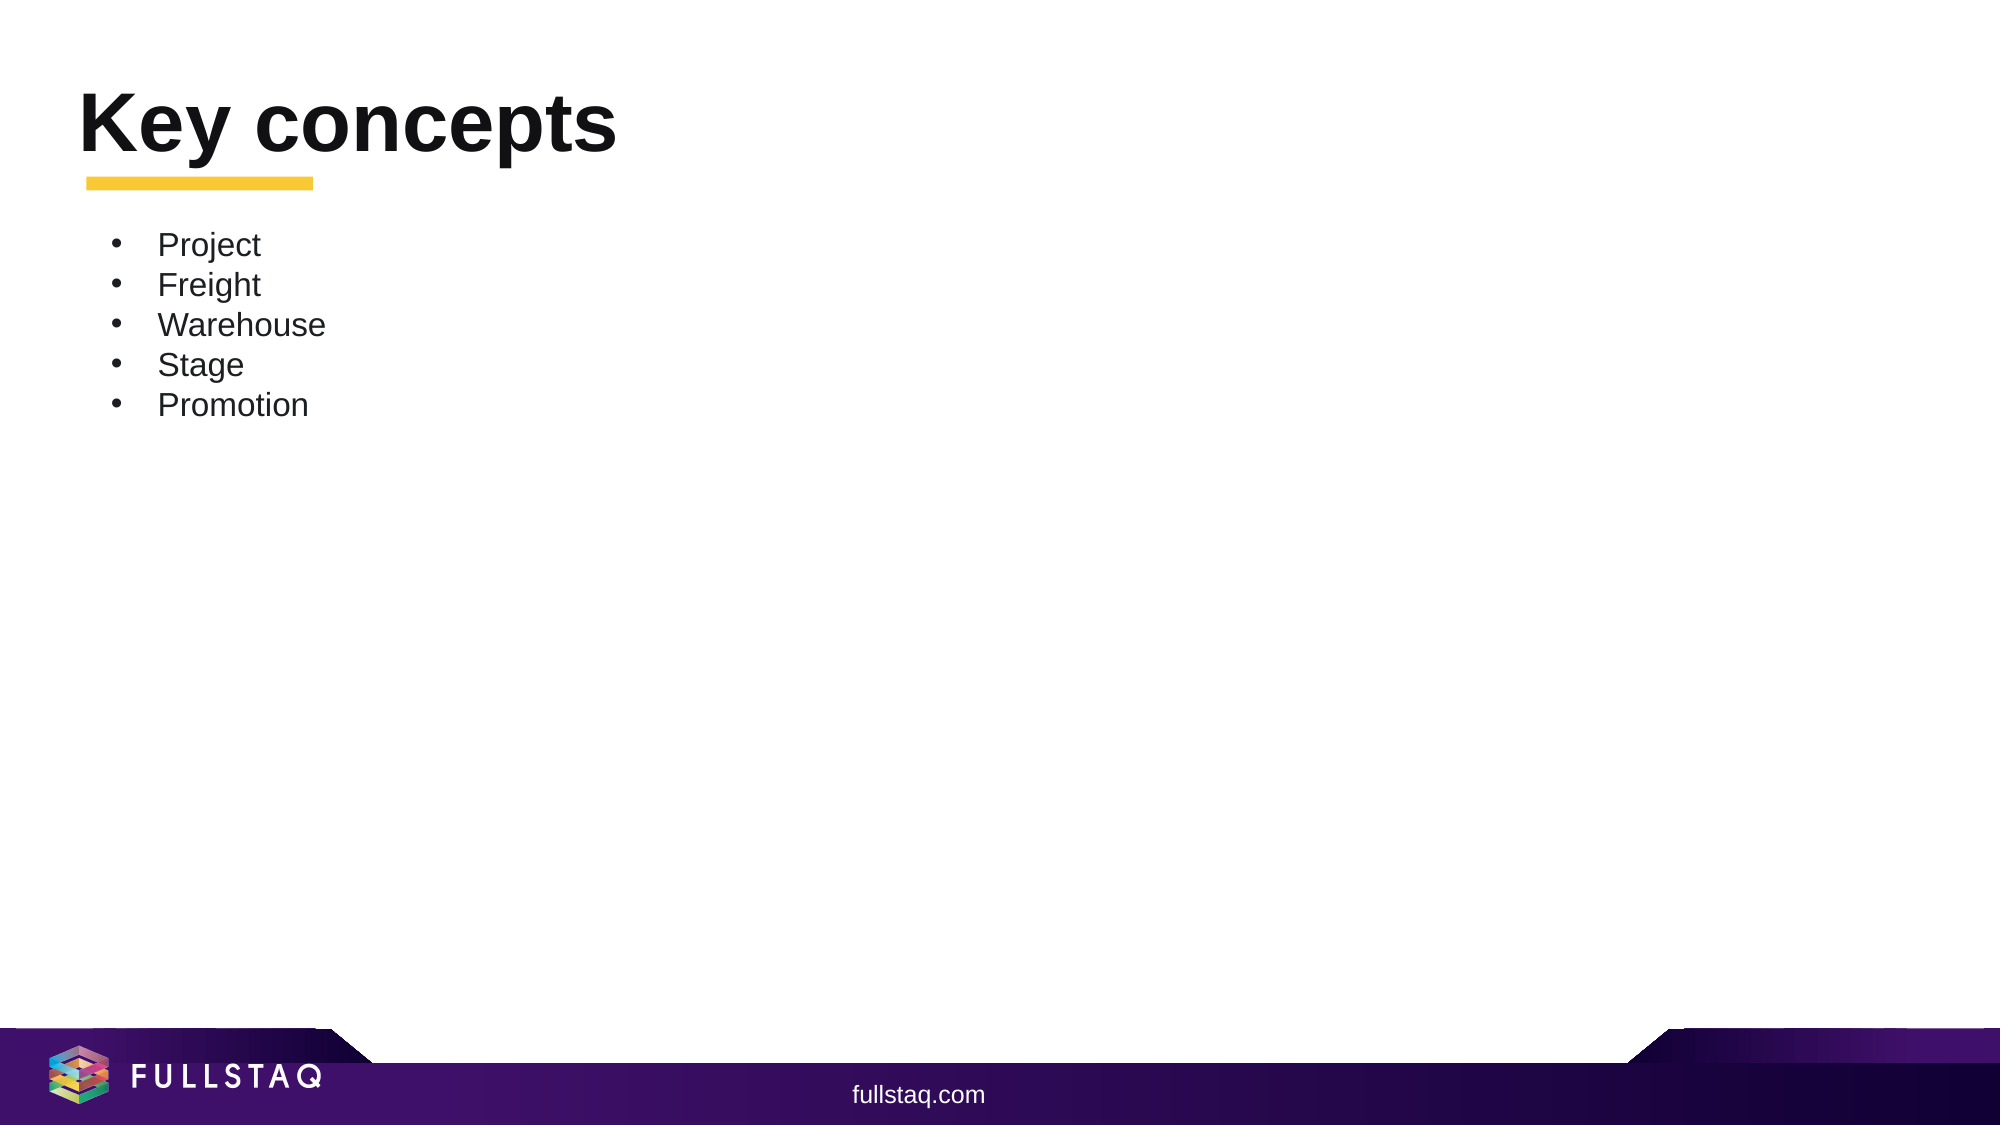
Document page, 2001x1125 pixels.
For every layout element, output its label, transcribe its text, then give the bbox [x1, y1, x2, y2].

text_box [86, 176, 313, 191]
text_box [0, 1027, 2000, 1125]
list Project Freight Warehouse Stage Promotion [75, 216, 1925, 964]
text_box Key concepts [63, 60, 1072, 177]
